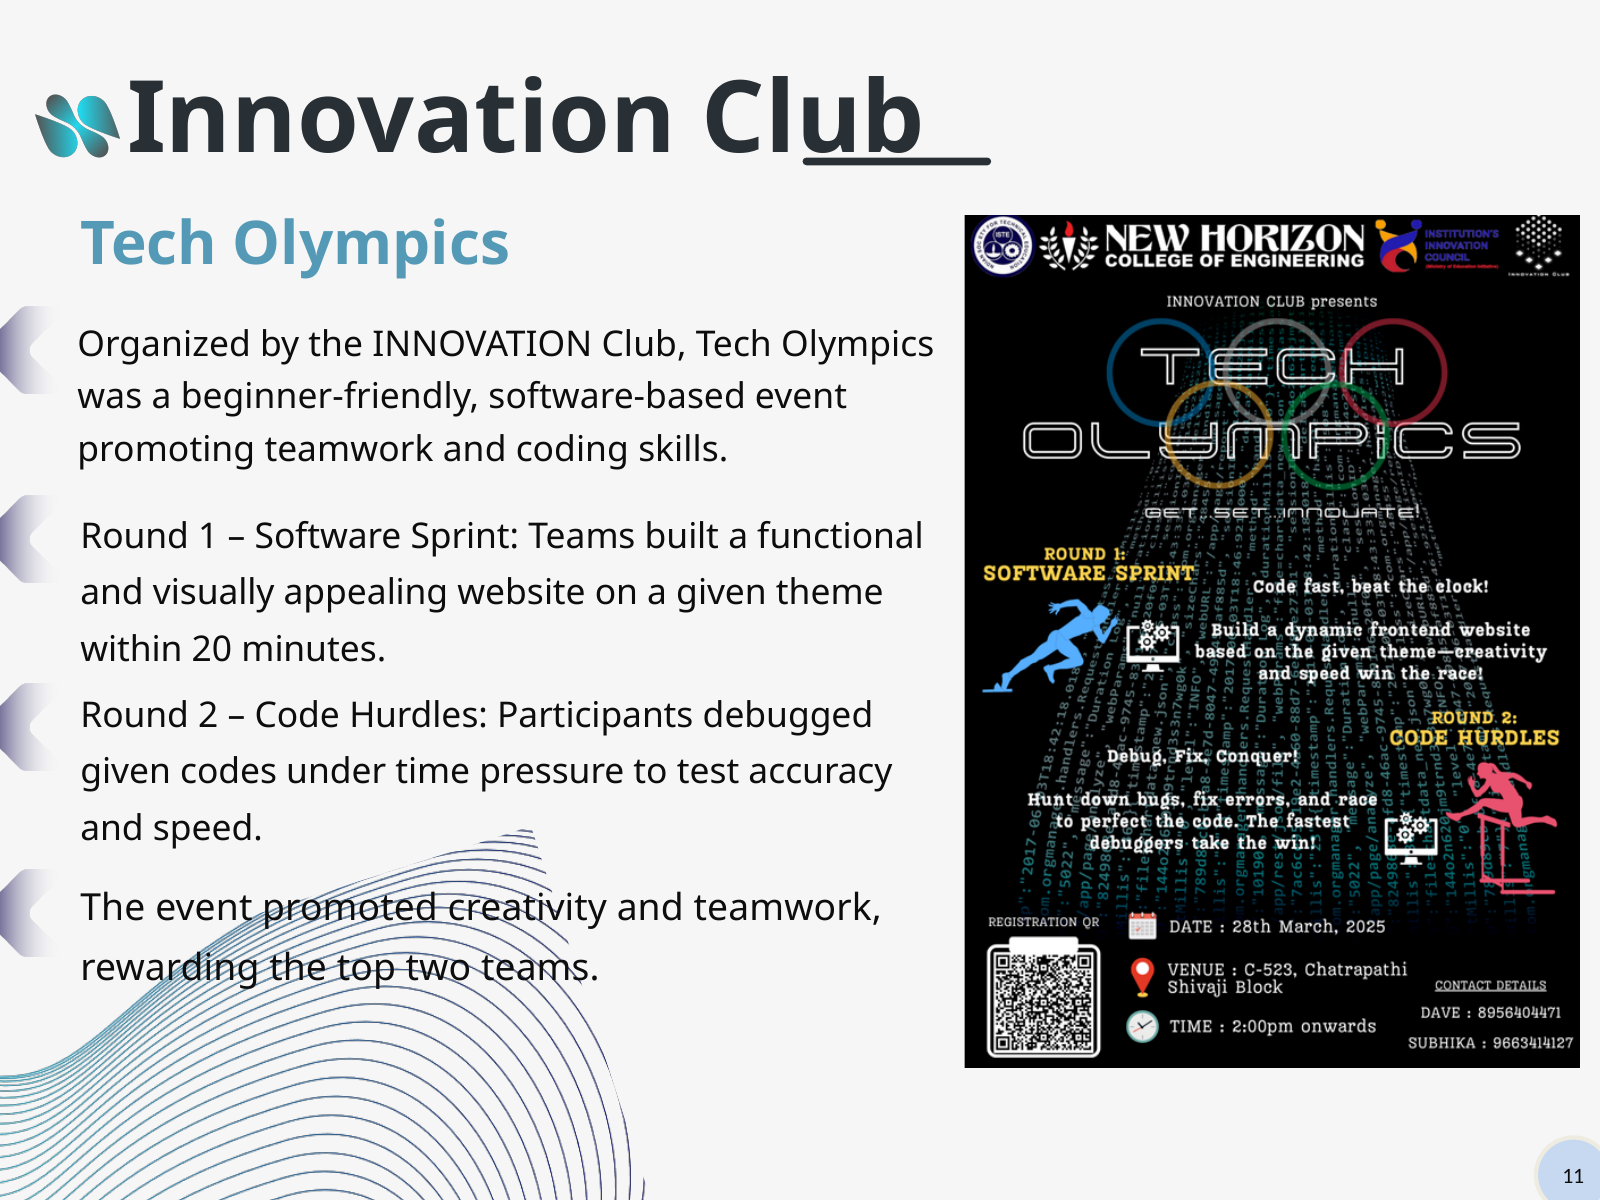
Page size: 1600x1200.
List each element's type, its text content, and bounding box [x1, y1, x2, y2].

text_box Innovation Club [127, 72, 988, 173]
text_box [0, 306, 69, 394]
text_box The event promoted creativity and teamwork, rewarding the top two teams. [80, 868, 950, 1048]
text_box Round 1 – Software Sprint: Teams built a functional and visually appealing website on a given theme within 20 minutes. [80, 498, 952, 669]
text_box [0, 495, 69, 583]
text_box [0, 683, 69, 771]
text_box [0, 869, 69, 957]
text_box Round 2 – Code Hurdles: Participants debugged given codes under time pressure to test accuracy and speed. [80, 677, 952, 848]
text_box 11 [1533, 1135, 1600, 1200]
text_box Organized by the INNOVATION Club, Tech Olympics was a beginner-friendly, software-based event promoting teamwork and coding skills. [77, 310, 964, 469]
text_box [0, 970, 651, 1200]
text_box [964, 215, 1581, 1068]
text_box [35, 93, 121, 159]
text_box Tech Olympics [80, 179, 558, 277]
text_box [400, 848, 545, 868]
